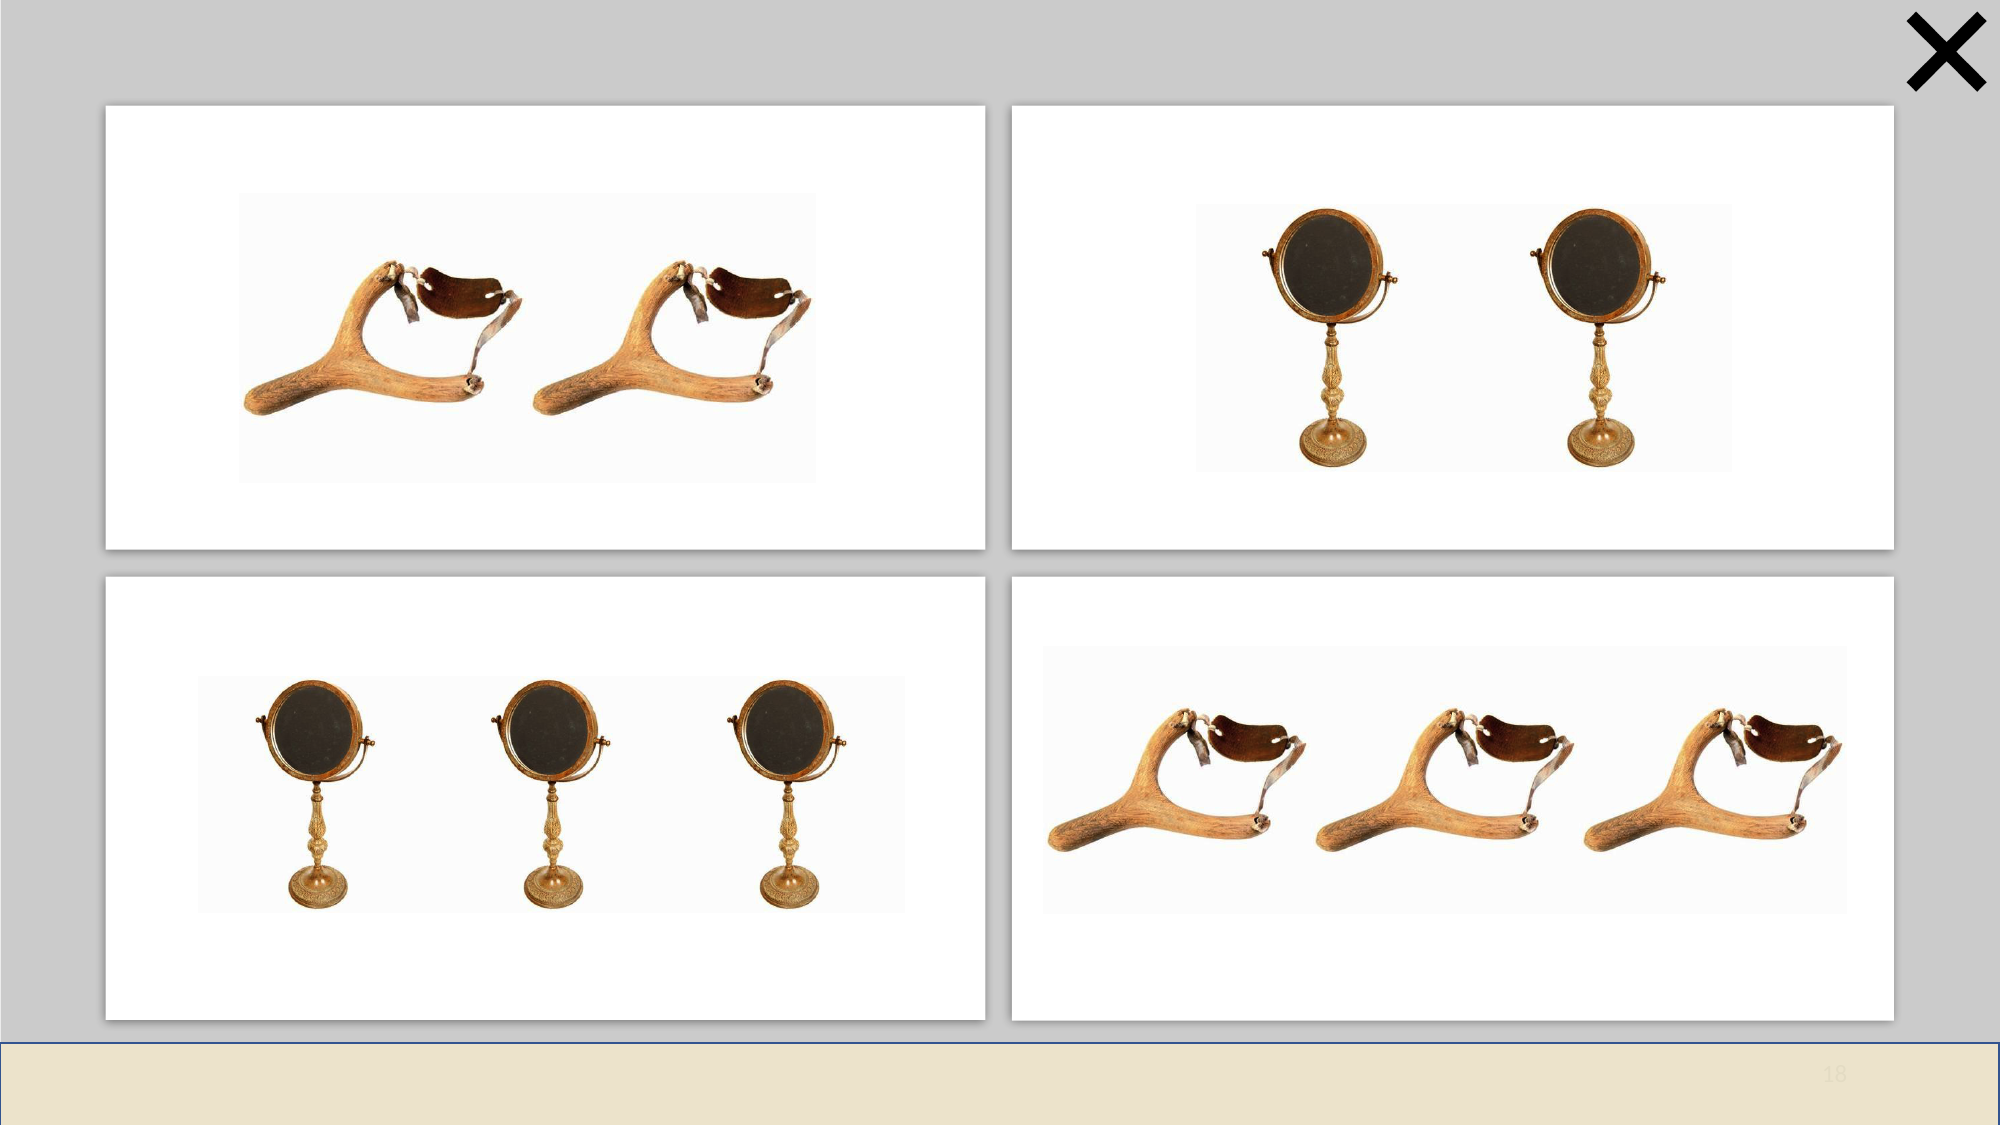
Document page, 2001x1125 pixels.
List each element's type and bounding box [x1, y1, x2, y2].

text_box [0, 1042, 2000, 1125]
text_box [1011, 104, 1895, 551]
picture [1043, 646, 1847, 914]
text_box [104, 576, 986, 1021]
text_box [1011, 576, 1895, 1022]
picture [238, 193, 816, 483]
picture [1196, 204, 1732, 473]
text_box [0, 0, 2000, 1042]
picture [1892, 0, 2000, 106]
text_box [104, 104, 986, 551]
picture [197, 676, 906, 913]
